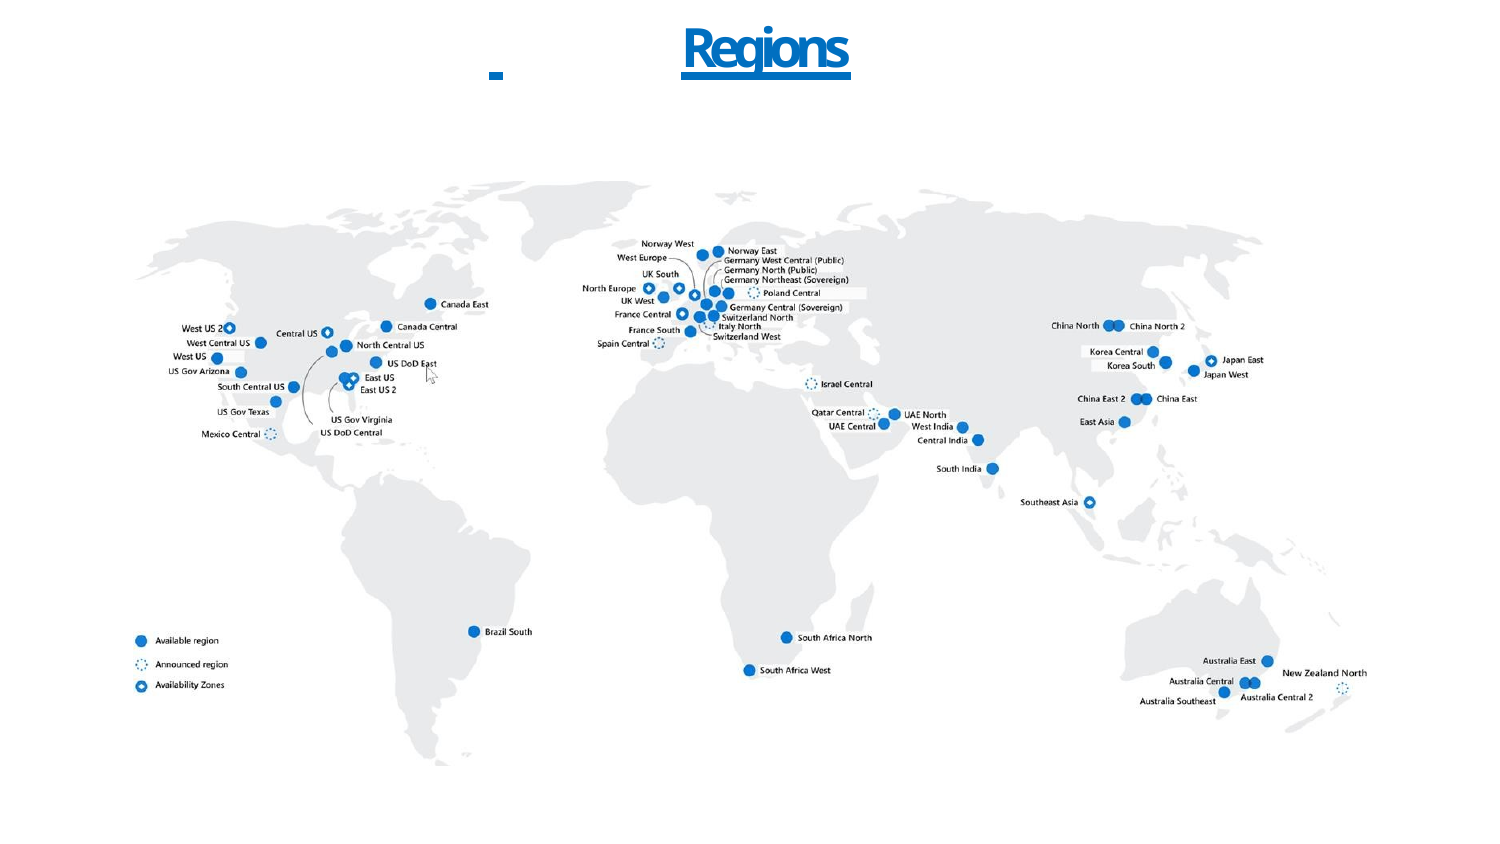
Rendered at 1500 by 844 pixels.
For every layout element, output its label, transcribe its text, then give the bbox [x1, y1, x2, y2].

picture [133, 181, 1367, 766]
title Regions [487, 11, 1058, 155]
